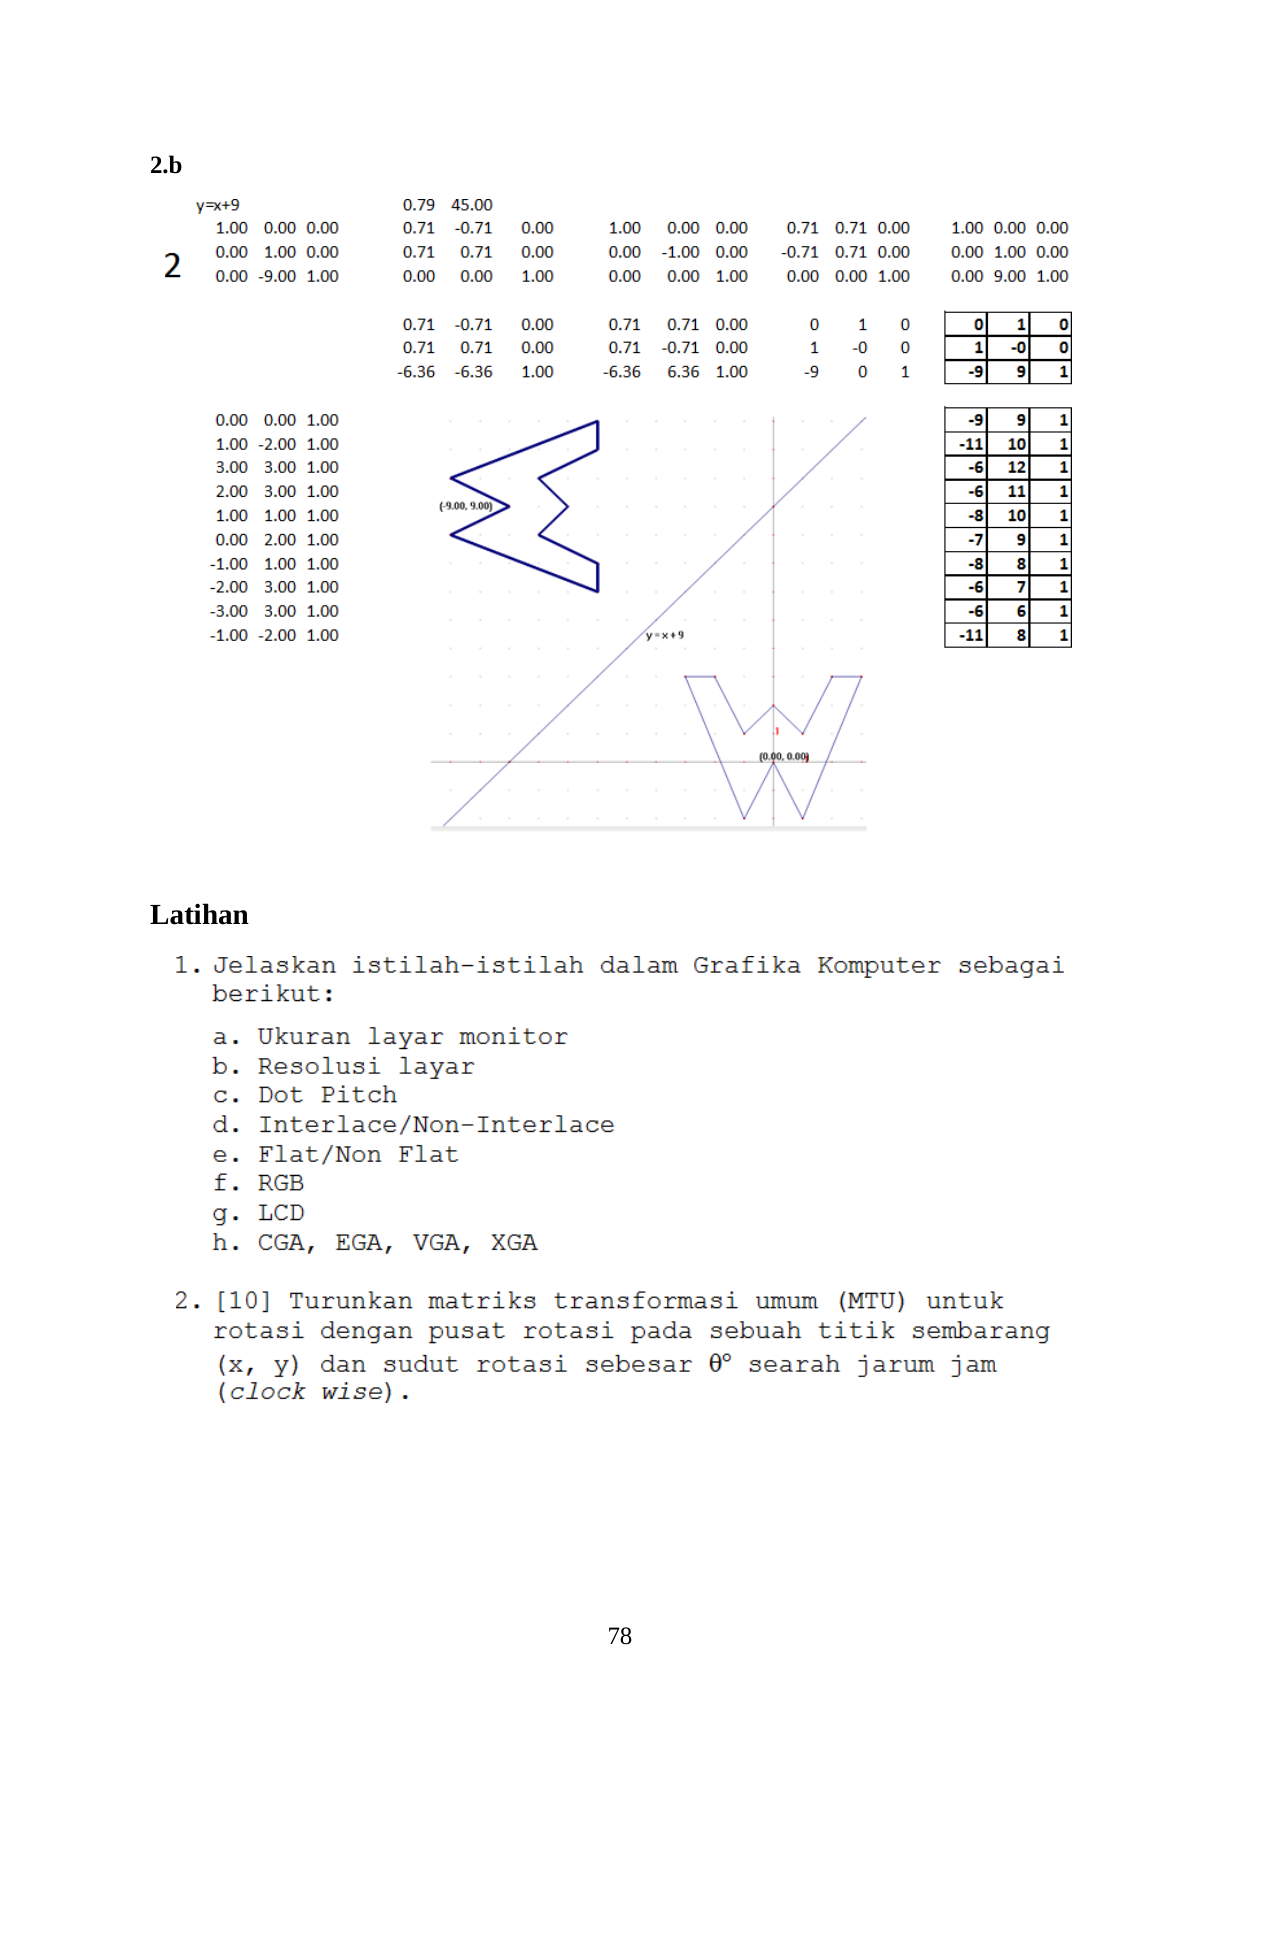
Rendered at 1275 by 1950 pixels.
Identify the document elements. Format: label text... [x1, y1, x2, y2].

slide_number 78 [601, 1619, 639, 1950]
text_box [175, 956, 1065, 1403]
text_box Latihan [147, 893, 251, 931]
text_box 2.b [147, 146, 185, 179]
text_box [164, 199, 1072, 832]
